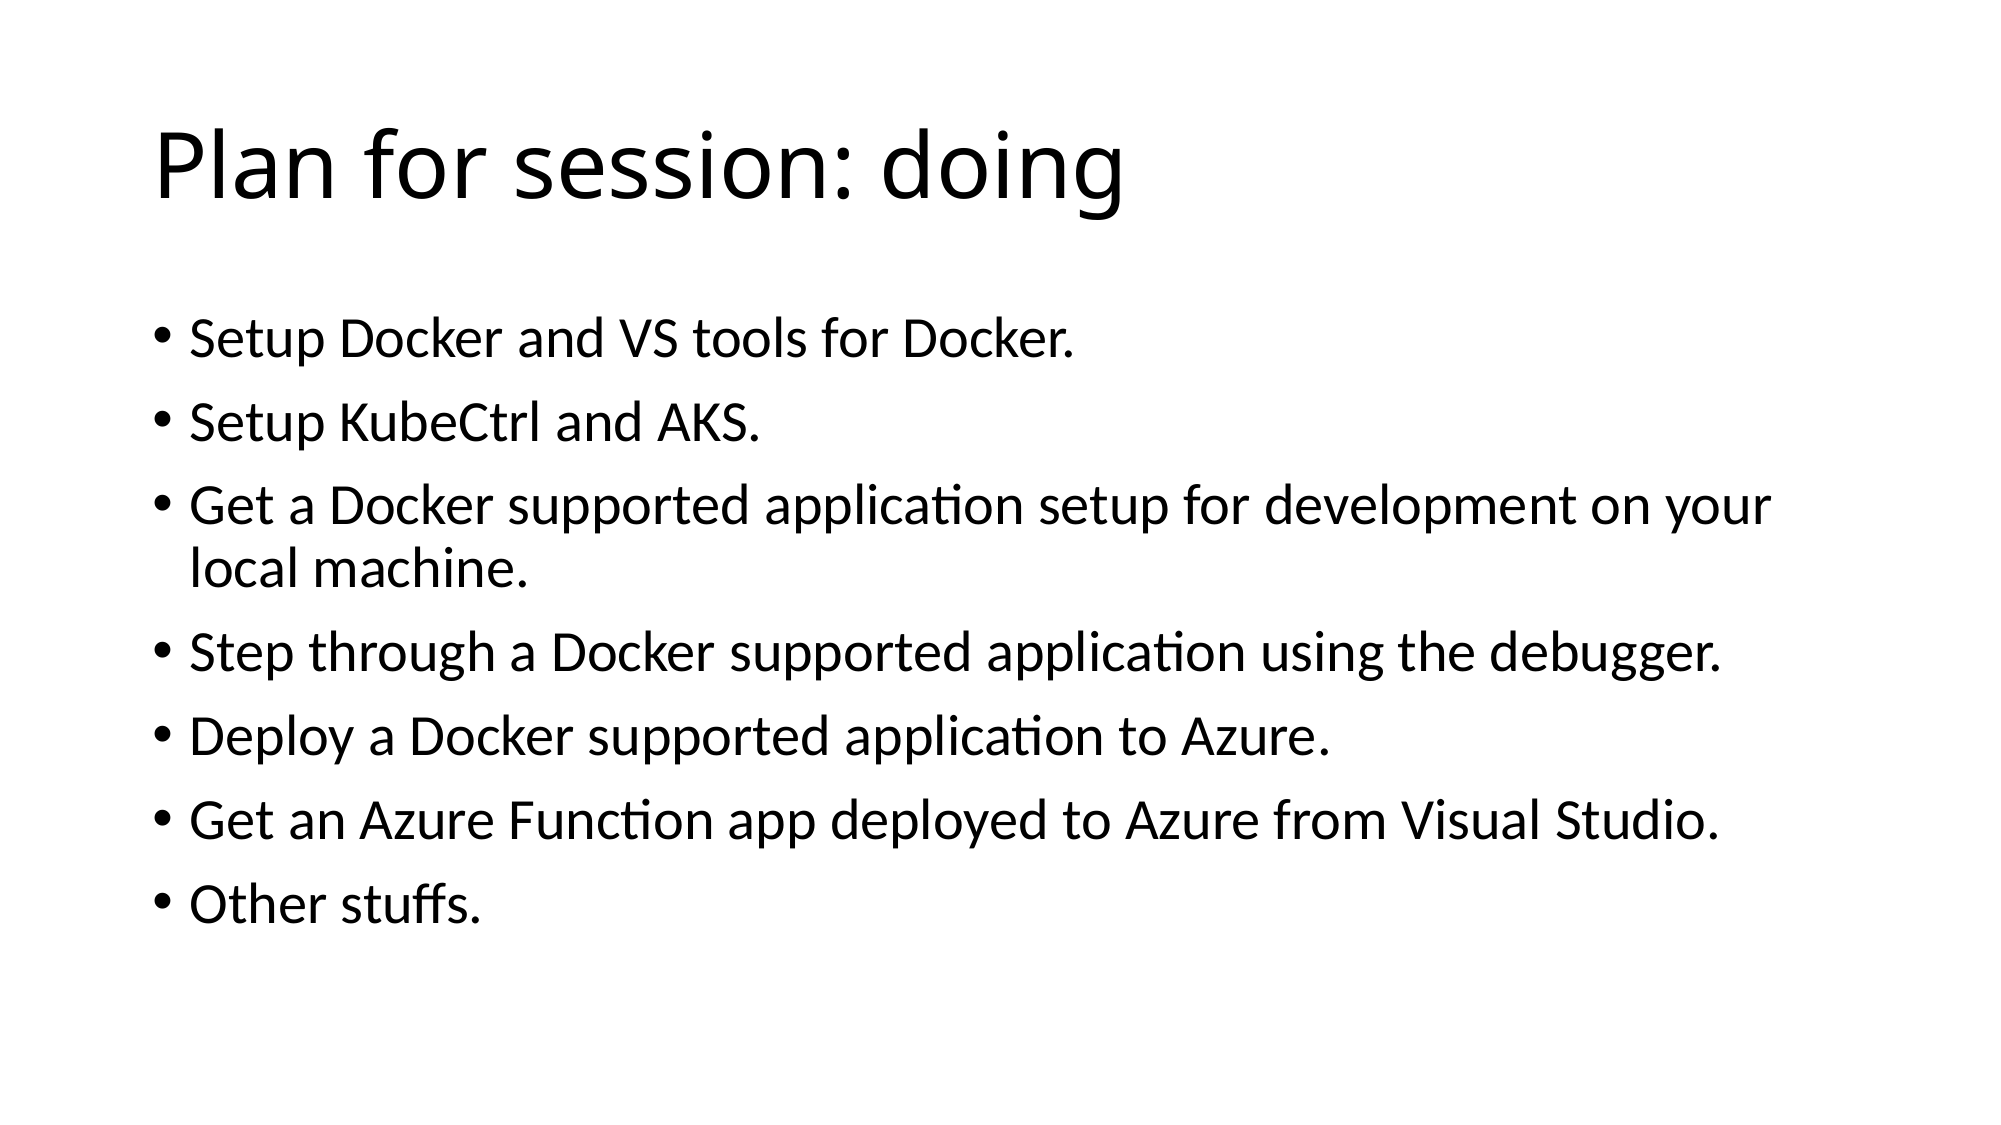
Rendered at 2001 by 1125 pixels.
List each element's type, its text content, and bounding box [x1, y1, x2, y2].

title Plan for session: doing [137, 59, 1863, 278]
list Setup Docker and VS tools for Docker. Setup KubeCtrl and AKS. Get a Docker supported application setup for development on your local machine. Step through a Docker supported application using the debugger. Deploy a Docker supported application to Azure. Get an Azure Function app deployed to Azure from Visual Studio. Other stuffs. [137, 299, 1863, 1014]
